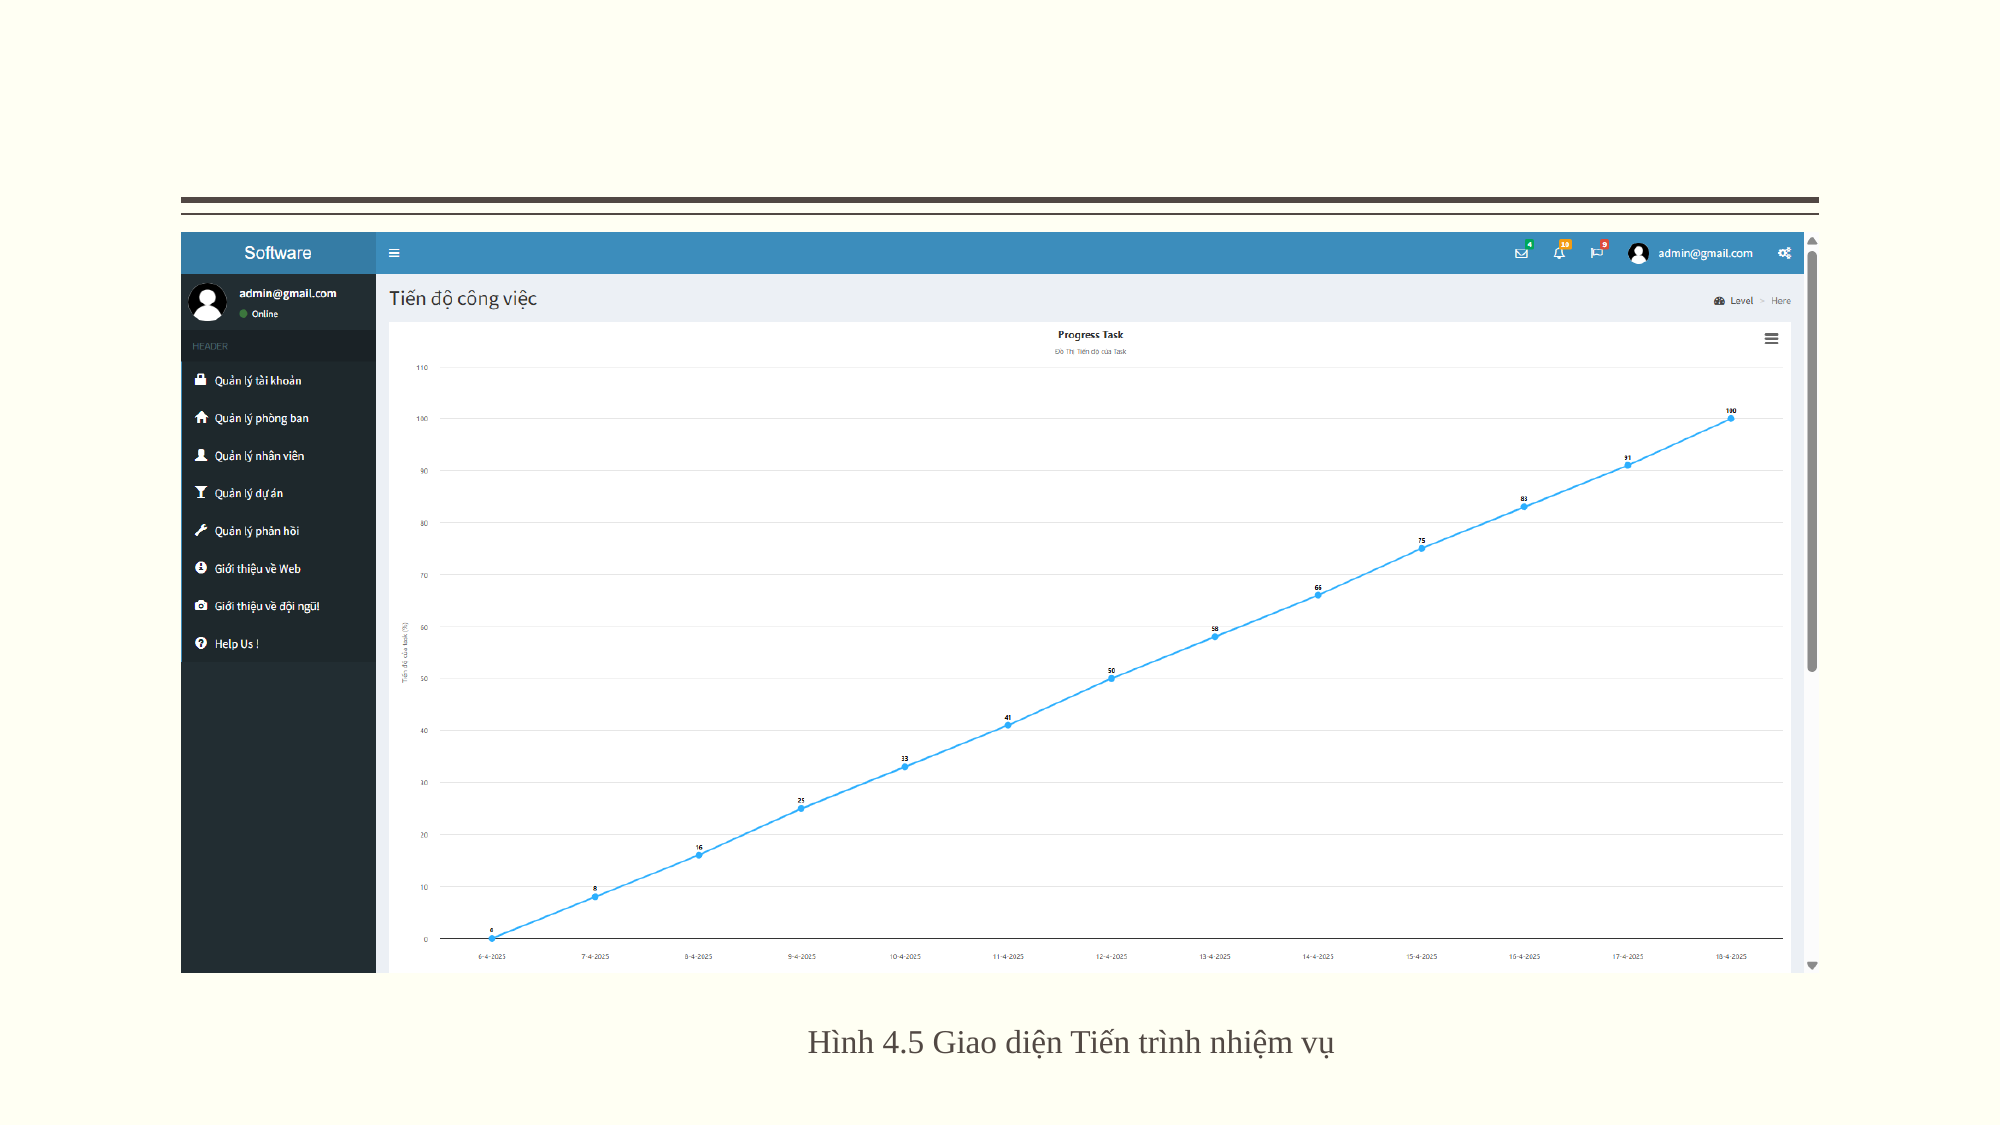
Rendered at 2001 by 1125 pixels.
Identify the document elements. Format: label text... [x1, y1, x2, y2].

picture [181, 232, 1819, 973]
text_box Hình 4.5 Giao diện Tiến trình nhiệm vụ [792, 1012, 1351, 1068]
